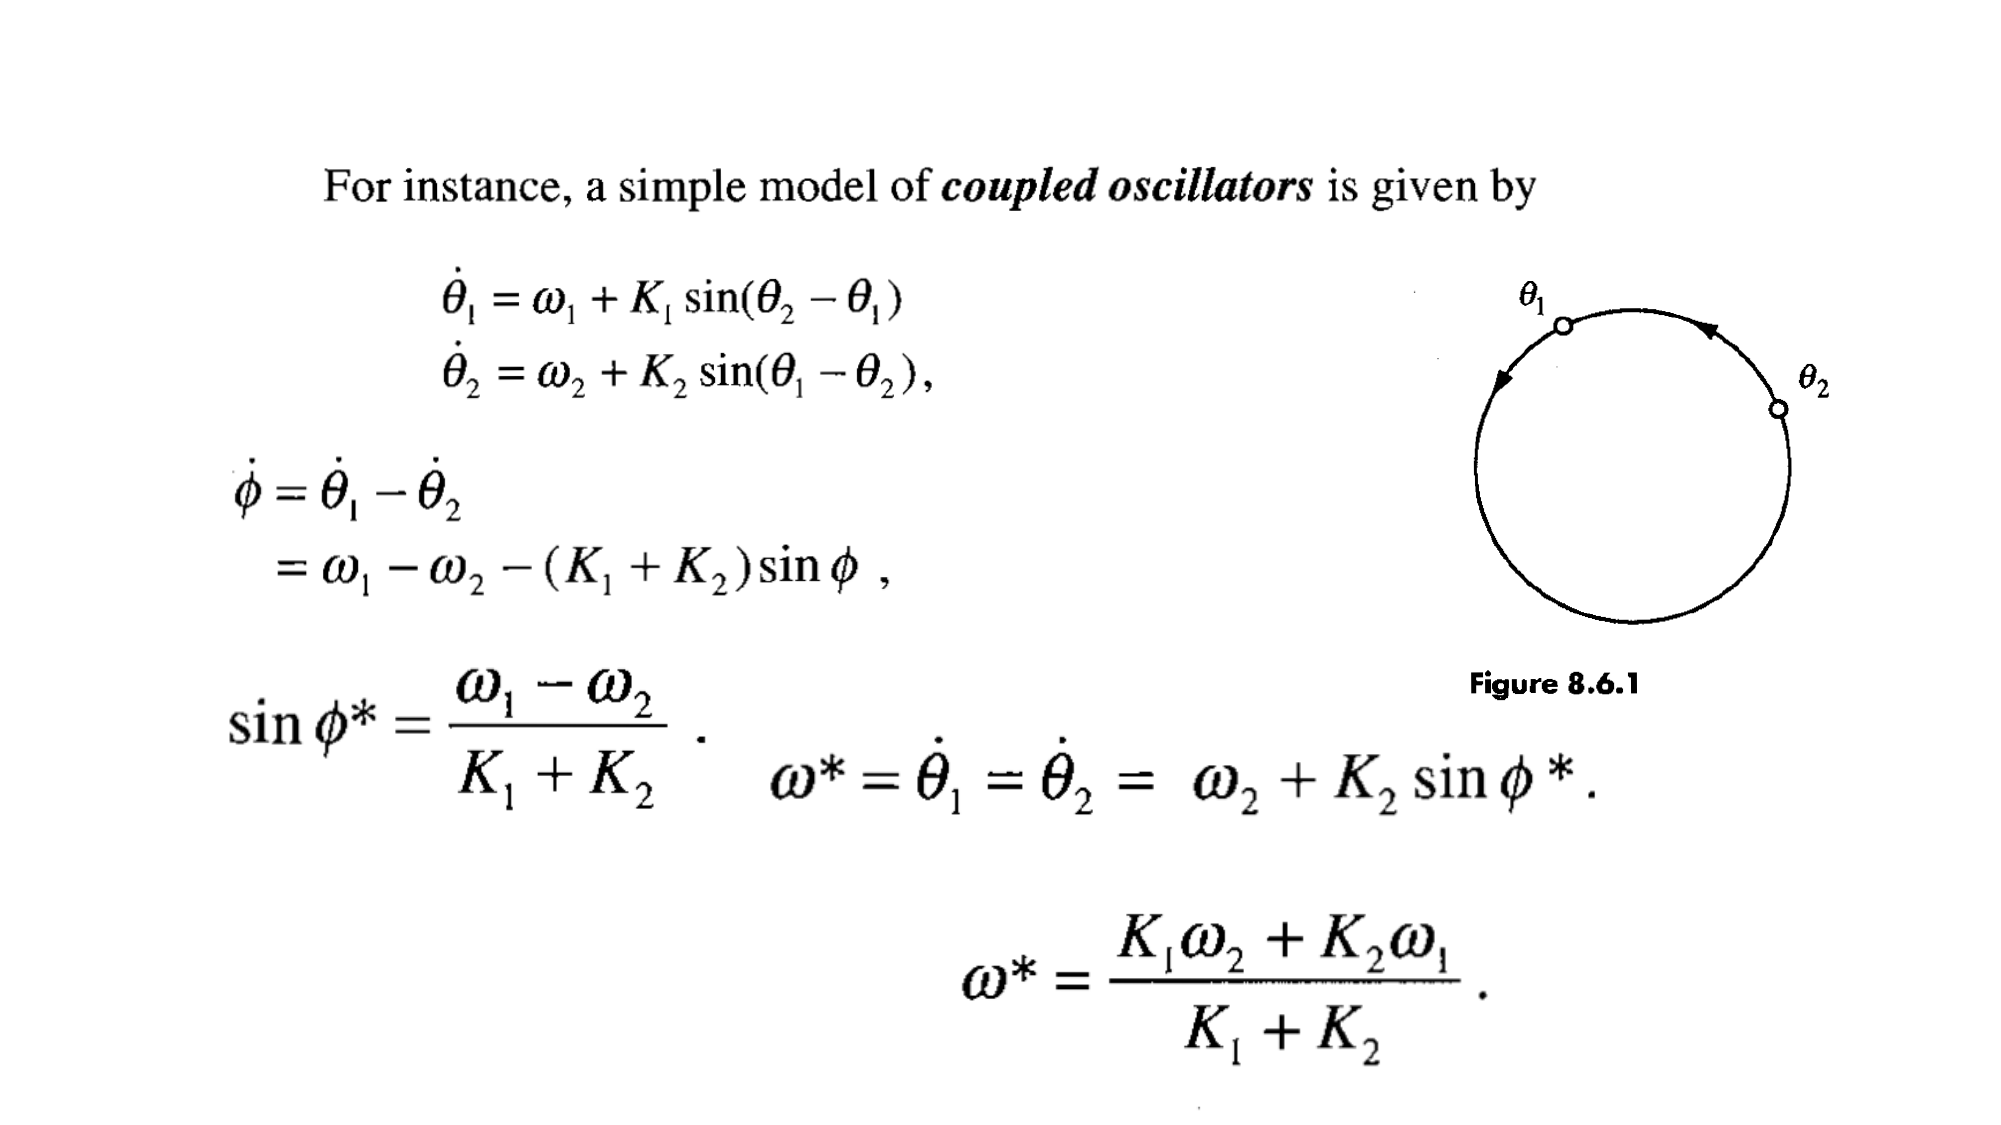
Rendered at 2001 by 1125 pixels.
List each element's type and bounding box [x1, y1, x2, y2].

picture [208, 632, 721, 848]
picture [99, 107, 1842, 832]
picture [906, 847, 1535, 1115]
